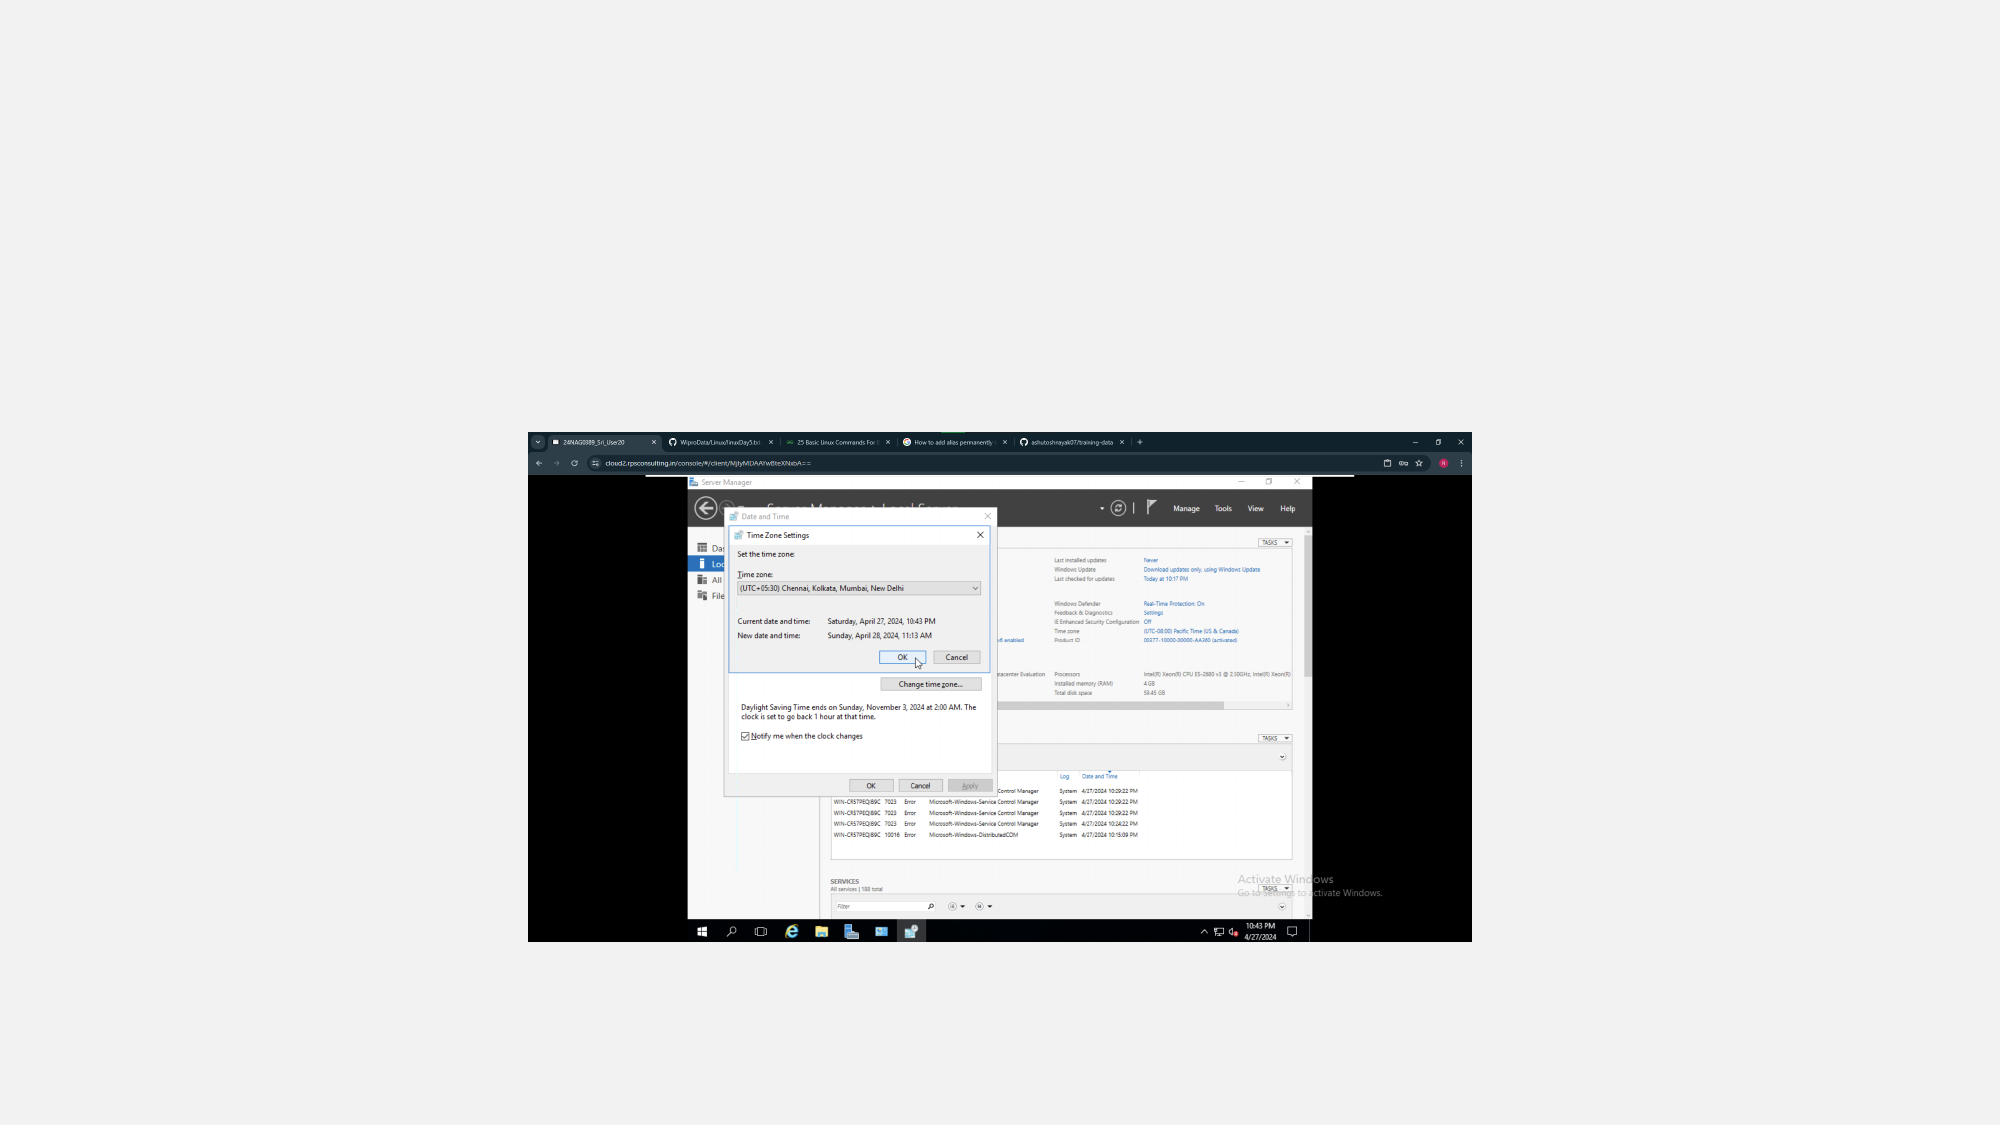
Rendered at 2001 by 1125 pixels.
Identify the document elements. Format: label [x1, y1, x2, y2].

list [528, 432, 1472, 942]
